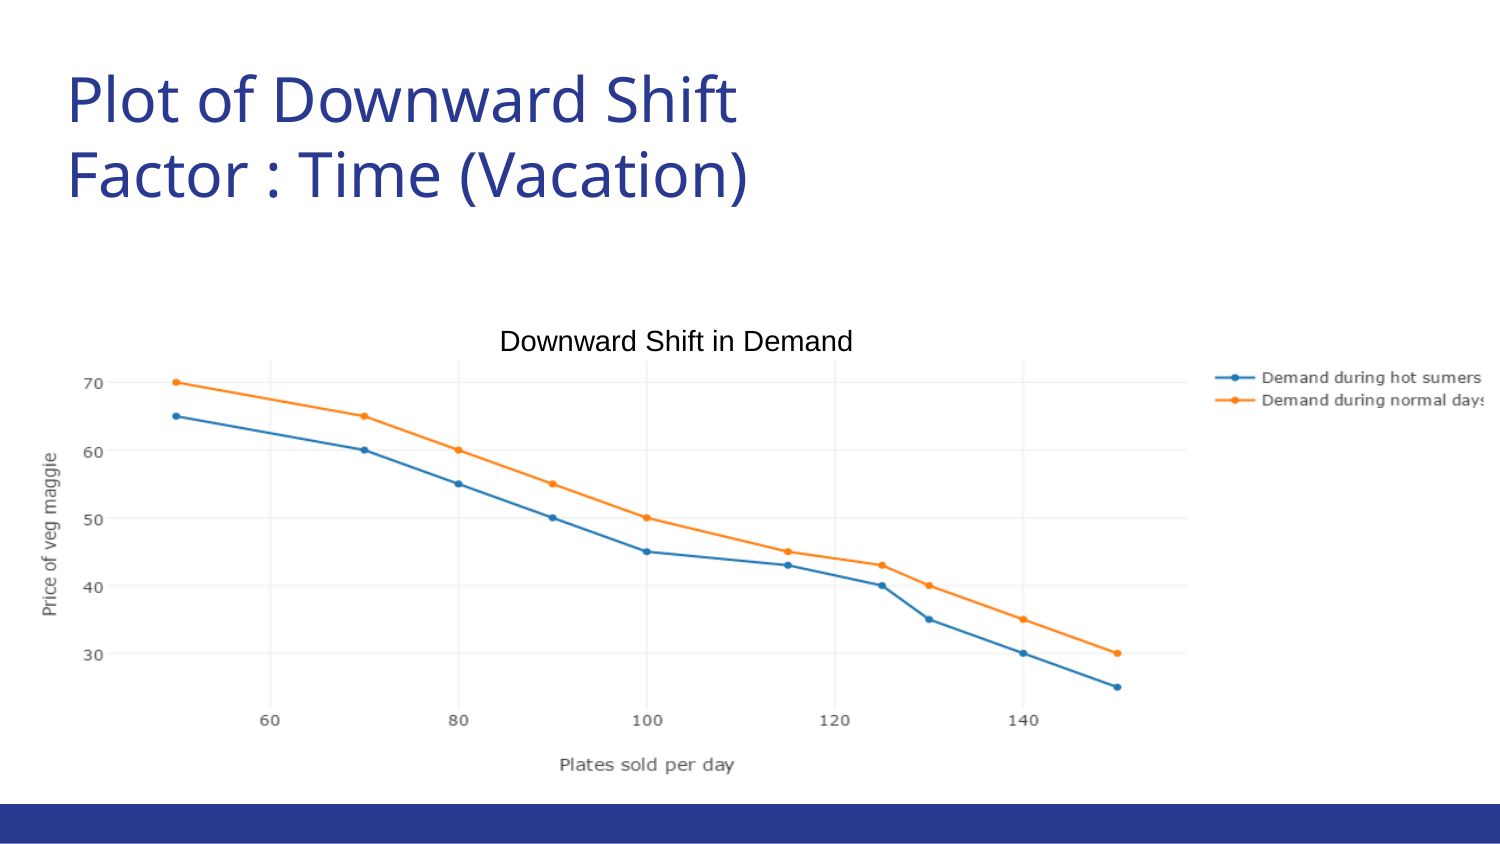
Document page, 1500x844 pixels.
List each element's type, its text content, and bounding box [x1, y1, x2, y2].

title Plot of Downward Shift Factor : Time (Vacation) [51, 45, 1449, 145]
picture [0, 242, 1500, 804]
